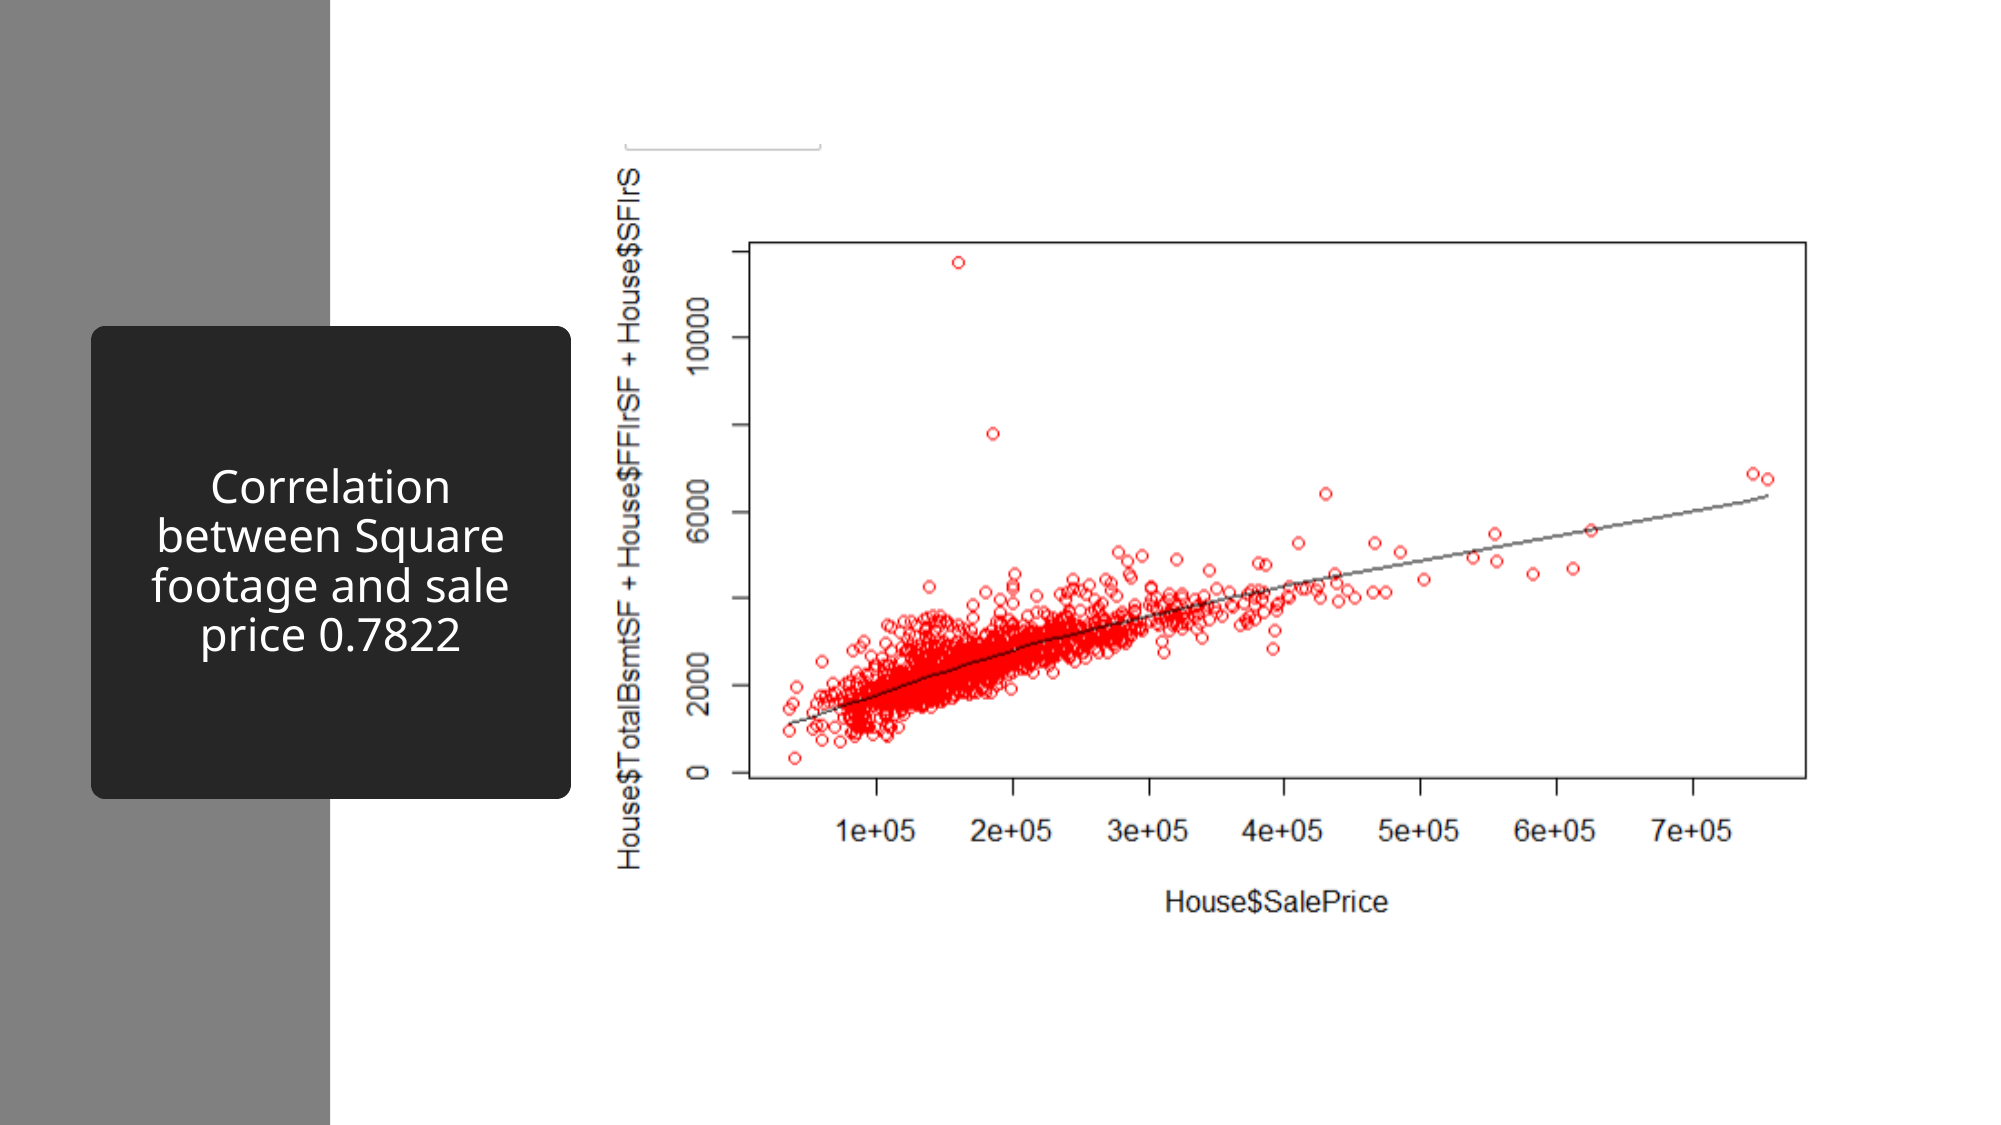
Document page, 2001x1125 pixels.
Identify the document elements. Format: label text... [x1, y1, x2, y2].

text_box [0, 0, 331, 1125]
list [608, 144, 1982, 928]
title Correlation between Square footage and sale price 0.7822 [105, 340, 557, 785]
